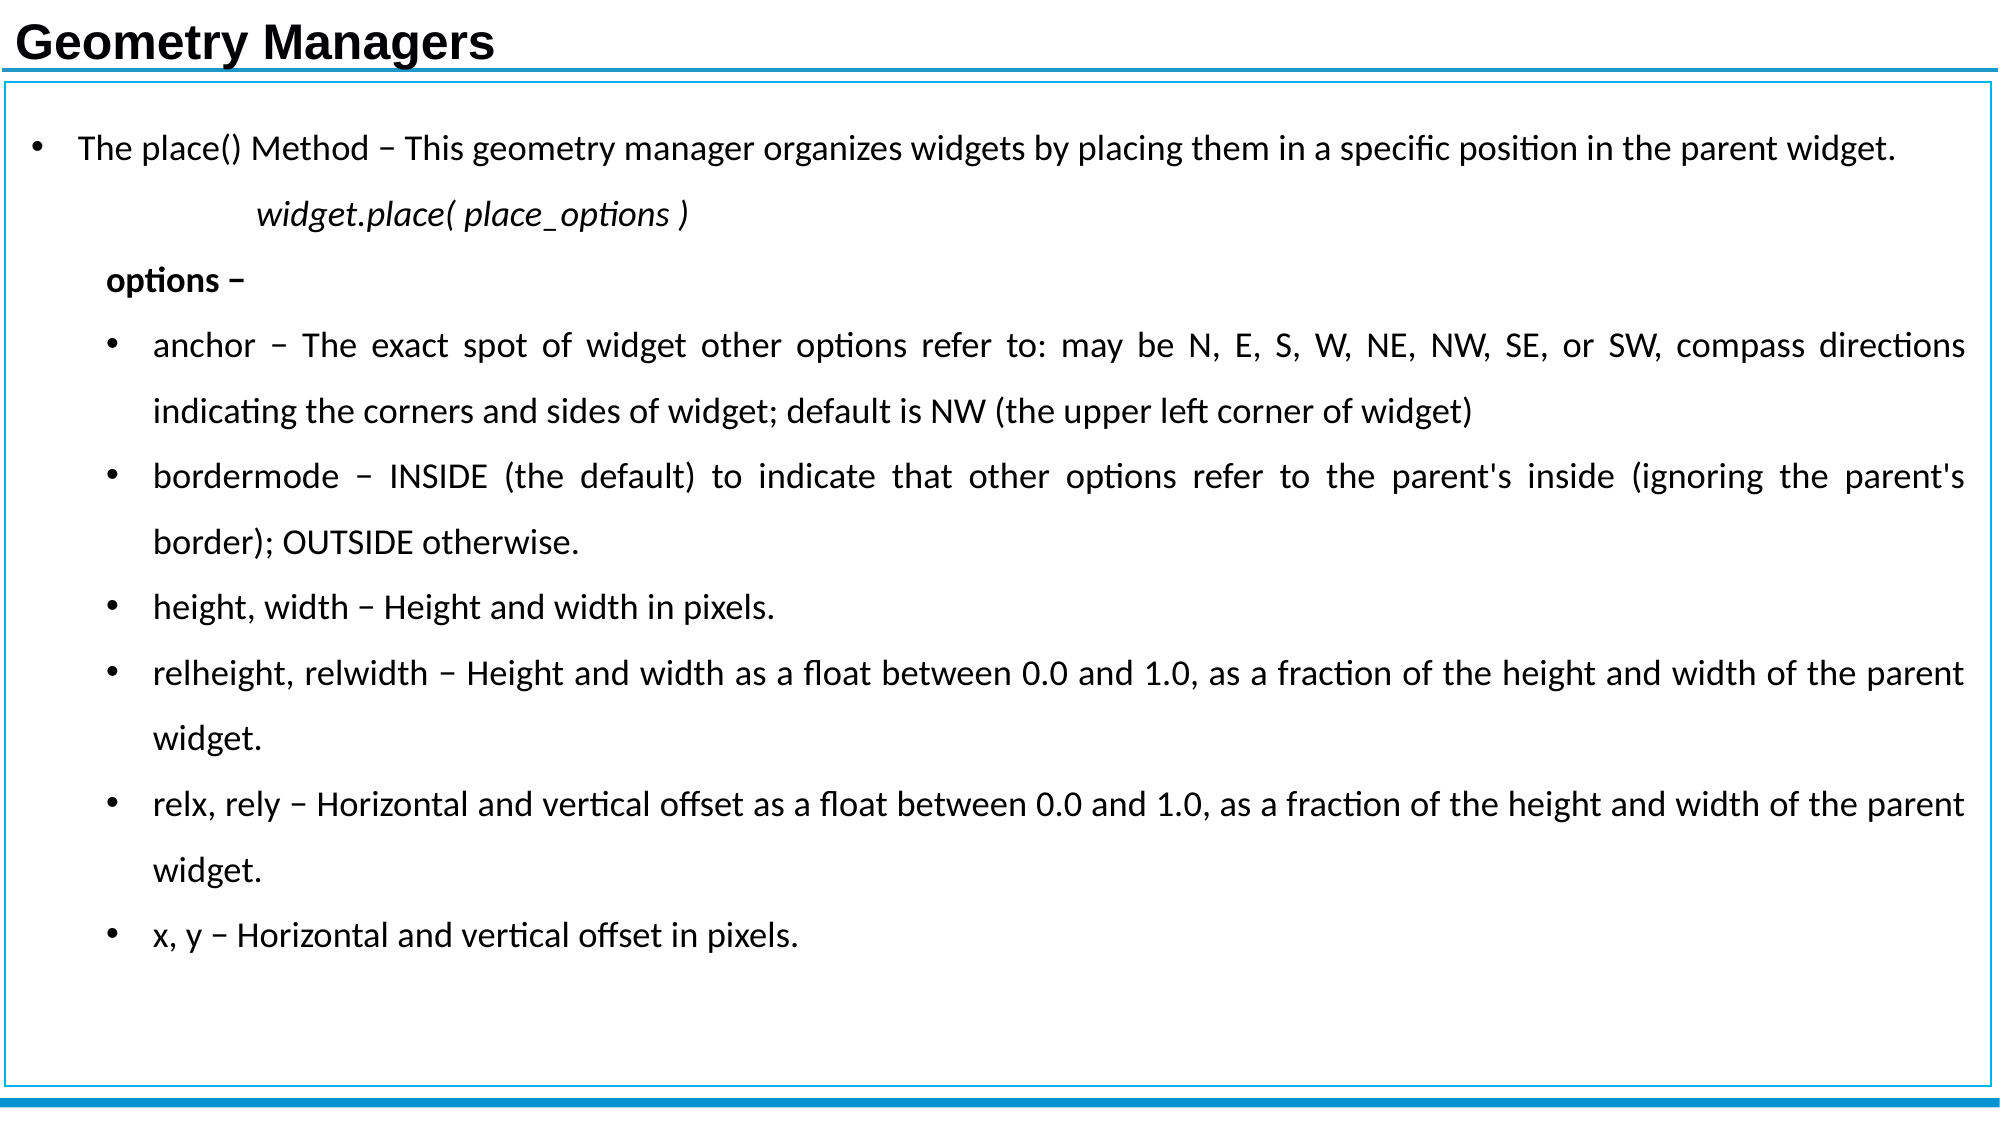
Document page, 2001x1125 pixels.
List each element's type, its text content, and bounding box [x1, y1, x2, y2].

text_box [0, 1098, 2000, 1108]
text_box [5, 82, 1991, 1087]
text_box The place() Method − This geometry manager organizes widgets by placing them in a specific position in the parent widget. widget.place( place_options ) options − anchor − The exact spot of widget other options refer to: may be N, E, S, W, NE, NW, SE, or SW, compass directions indicating the corners and sides of widget; default is NW (the upper left corner of widget) bordermode − INSIDE (the default) to indicate that other options refer to the parent's inside (ignoring the parent's border); OUTSIDE otherwise. height, width − Height and width in pixels. relheight, relwidth − Height and width as a float between 0.0 and 1.0, as a fraction of the height and width of the parent widget. relx, rely − Horizontal and vertical offset as a float between 0.0 and 1.0, as a fraction of the height and width of the parent widget. x, y − Horizontal and vertical offset in pixels. [31, 102, 1969, 955]
text_box Geometry Managers [12, 9, 1266, 70]
